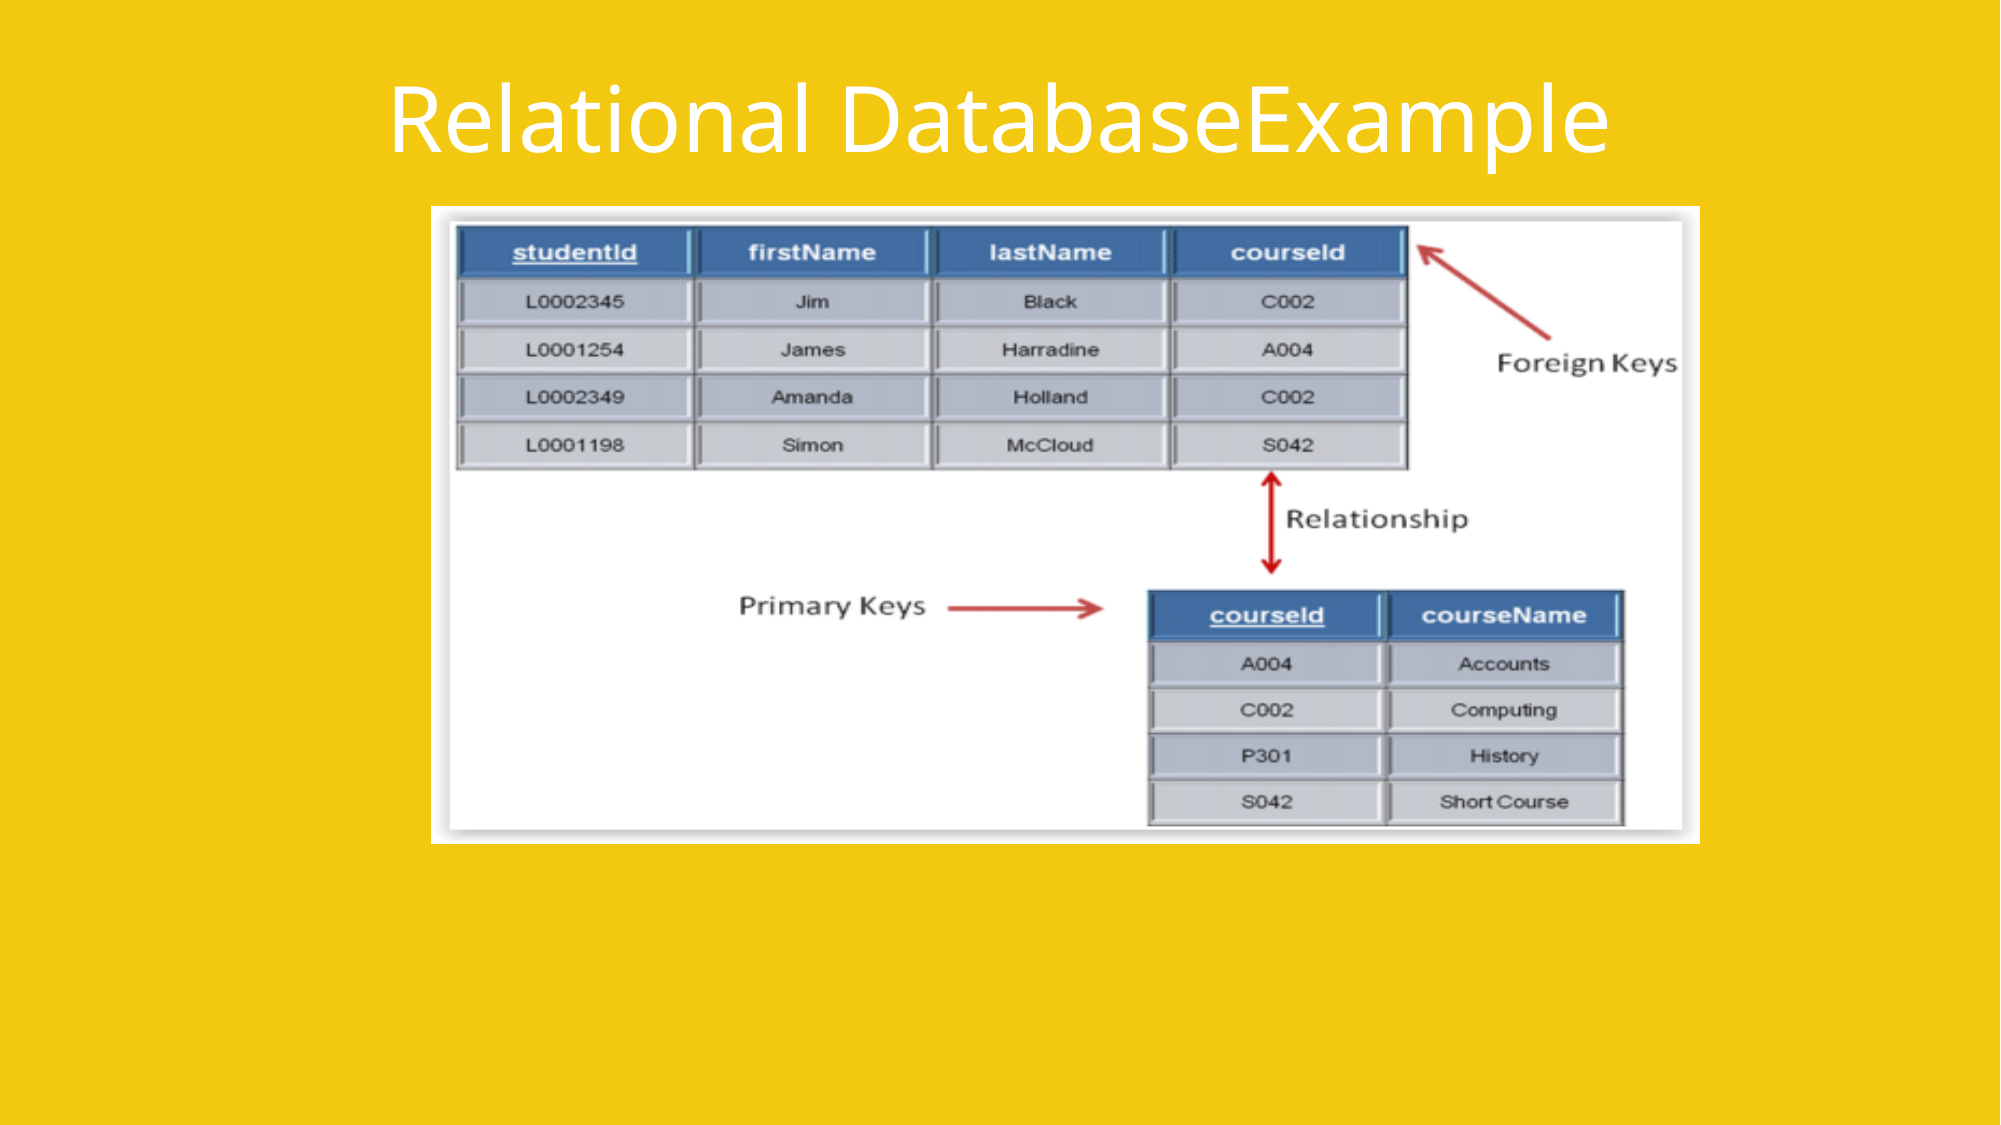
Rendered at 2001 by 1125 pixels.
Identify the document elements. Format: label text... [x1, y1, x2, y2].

title Relational DatabaseExample [44, 47, 1956, 200]
picture [431, 206, 1700, 844]
